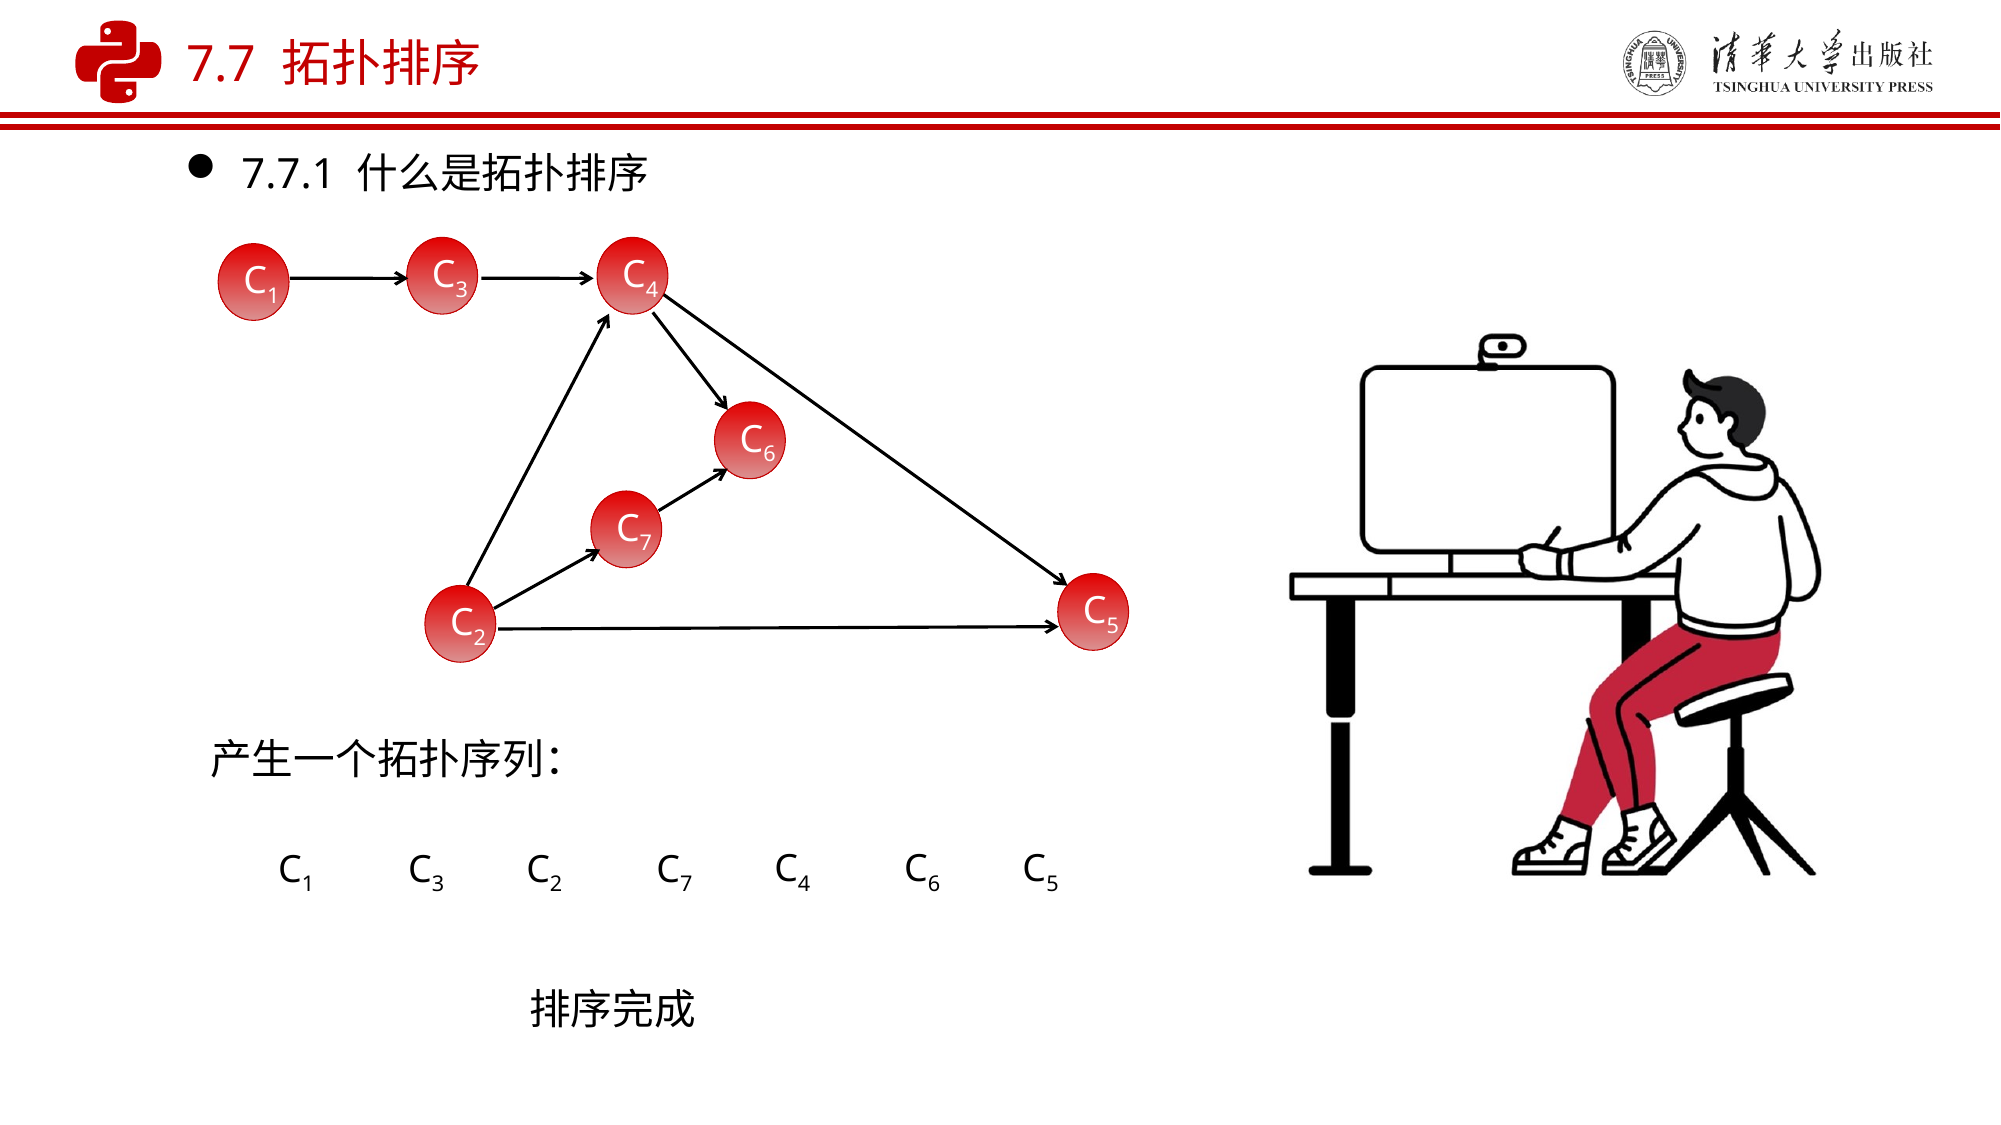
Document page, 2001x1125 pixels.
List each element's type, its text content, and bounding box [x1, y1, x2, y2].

text_box 排序完成 [514, 975, 798, 1040]
text_box [663, 293, 1068, 586]
text_box C3 [408, 845, 515, 897]
text_box [290, 271, 409, 286]
text_box C5 [1057, 573, 1130, 651]
text_box C4 [596, 236, 669, 315]
text_box C1 [278, 845, 385, 897]
text_box 7.7 拓扑排序 [171, 24, 497, 99]
picture [1243, 266, 1857, 905]
text_box C5 [1022, 844, 1129, 896]
text_box [498, 619, 1059, 634]
text_box C7 [656, 845, 763, 897]
text_box [493, 549, 601, 610]
text_box 7.7.1 什么是拓扑排序 [170, 139, 966, 204]
text_box C1 [217, 243, 290, 321]
text_box [481, 271, 594, 286]
text_box [651, 311, 728, 410]
text_box [658, 468, 728, 512]
text_box C2 [424, 584, 497, 663]
text_box [466, 313, 610, 587]
text_box 产生一个拓扑序列： [195, 725, 763, 791]
text_box C6 [713, 401, 786, 480]
text_box C6 [904, 844, 1011, 896]
text_box C4 [774, 844, 881, 896]
text_box C3 [406, 236, 479, 315]
text_box C2 [526, 845, 633, 897]
text_box C7 [590, 490, 663, 569]
